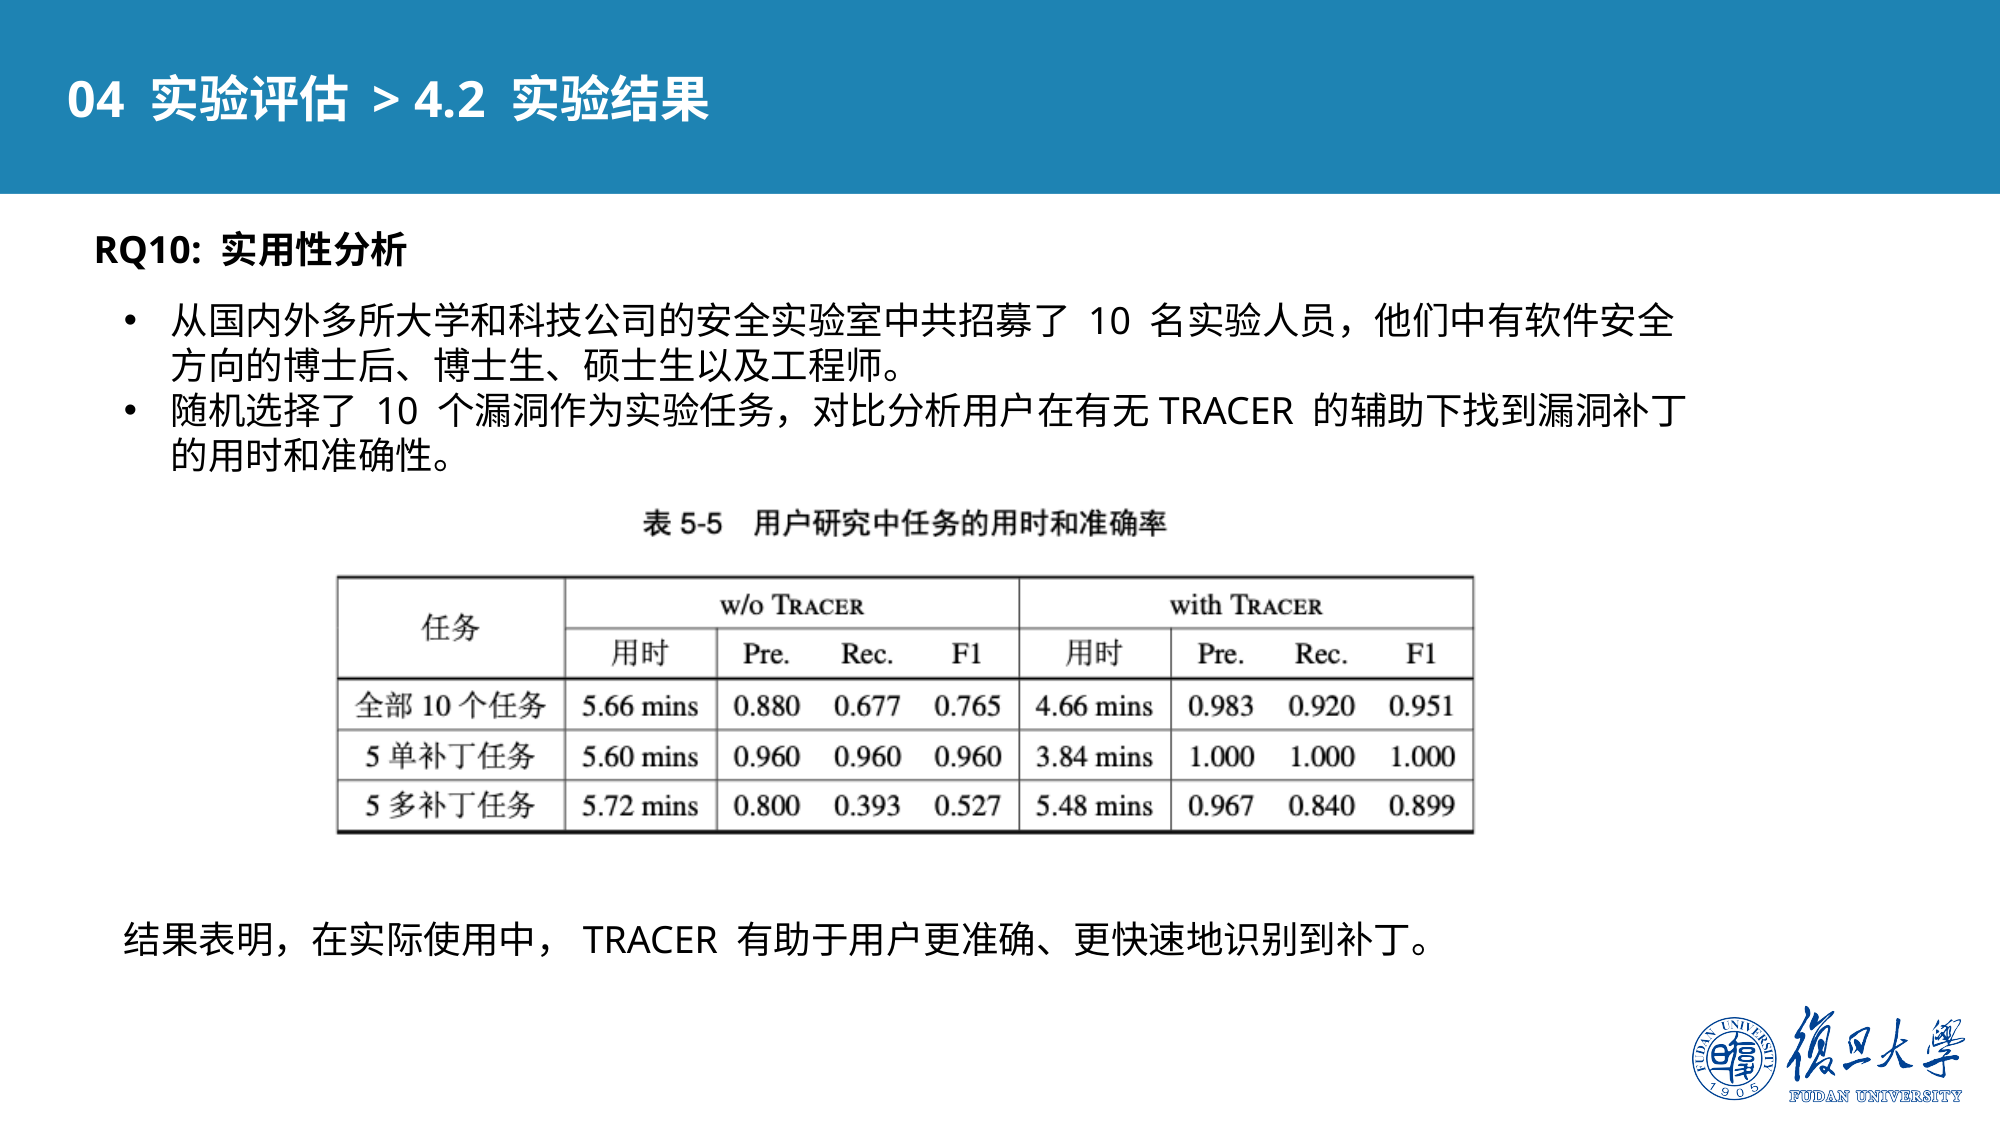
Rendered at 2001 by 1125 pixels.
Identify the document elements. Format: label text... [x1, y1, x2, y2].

text_box 结果表明，在实际使用中，TRACER 有助于用户更准确、更快速地识别到补丁。 [109, 908, 1712, 969]
text_box 从国内外多所大学和科技公司的安全实验室中共招募了 10 名实验人员，他们中有软件安全方向的博士后、博士生、硕士生以及工程师。 随机选择了 10 个漏洞作为实验任务，对比分析用户在有无TRACER 的辅助下找到漏洞补丁的用时和准确性。 [109, 289, 1712, 485]
picture [320, 480, 1501, 868]
picture [1667, 974, 1990, 1125]
list 04 实验评估 > 4.2 实验结果 [52, 41, 1942, 162]
text_box RQ10: 实用性分析 [78, 216, 1361, 288]
